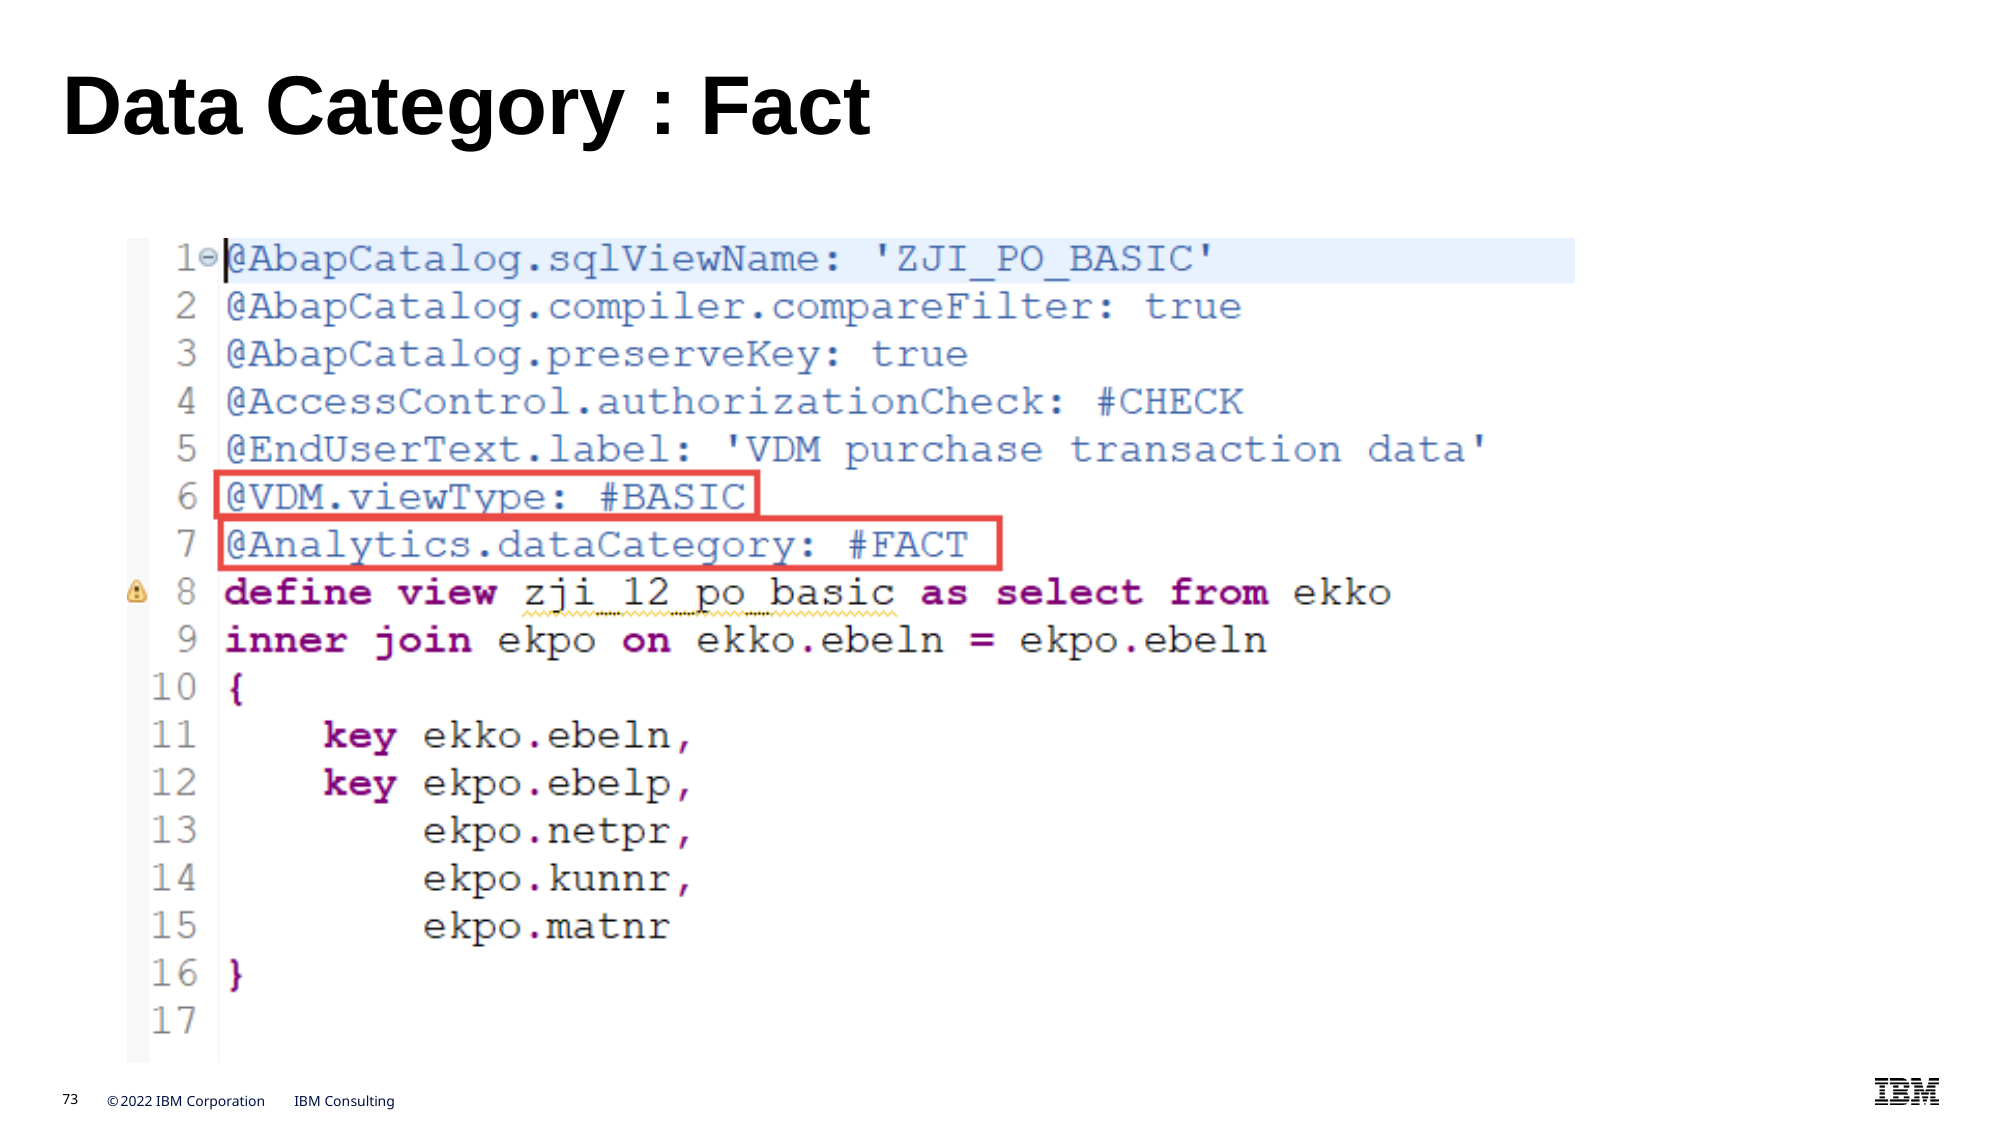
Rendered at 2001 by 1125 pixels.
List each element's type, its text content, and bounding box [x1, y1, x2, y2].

picture [127, 238, 1576, 1063]
picture [1875, 1078, 1939, 1105]
title Data Category : Fact [62, 62, 1904, 239]
